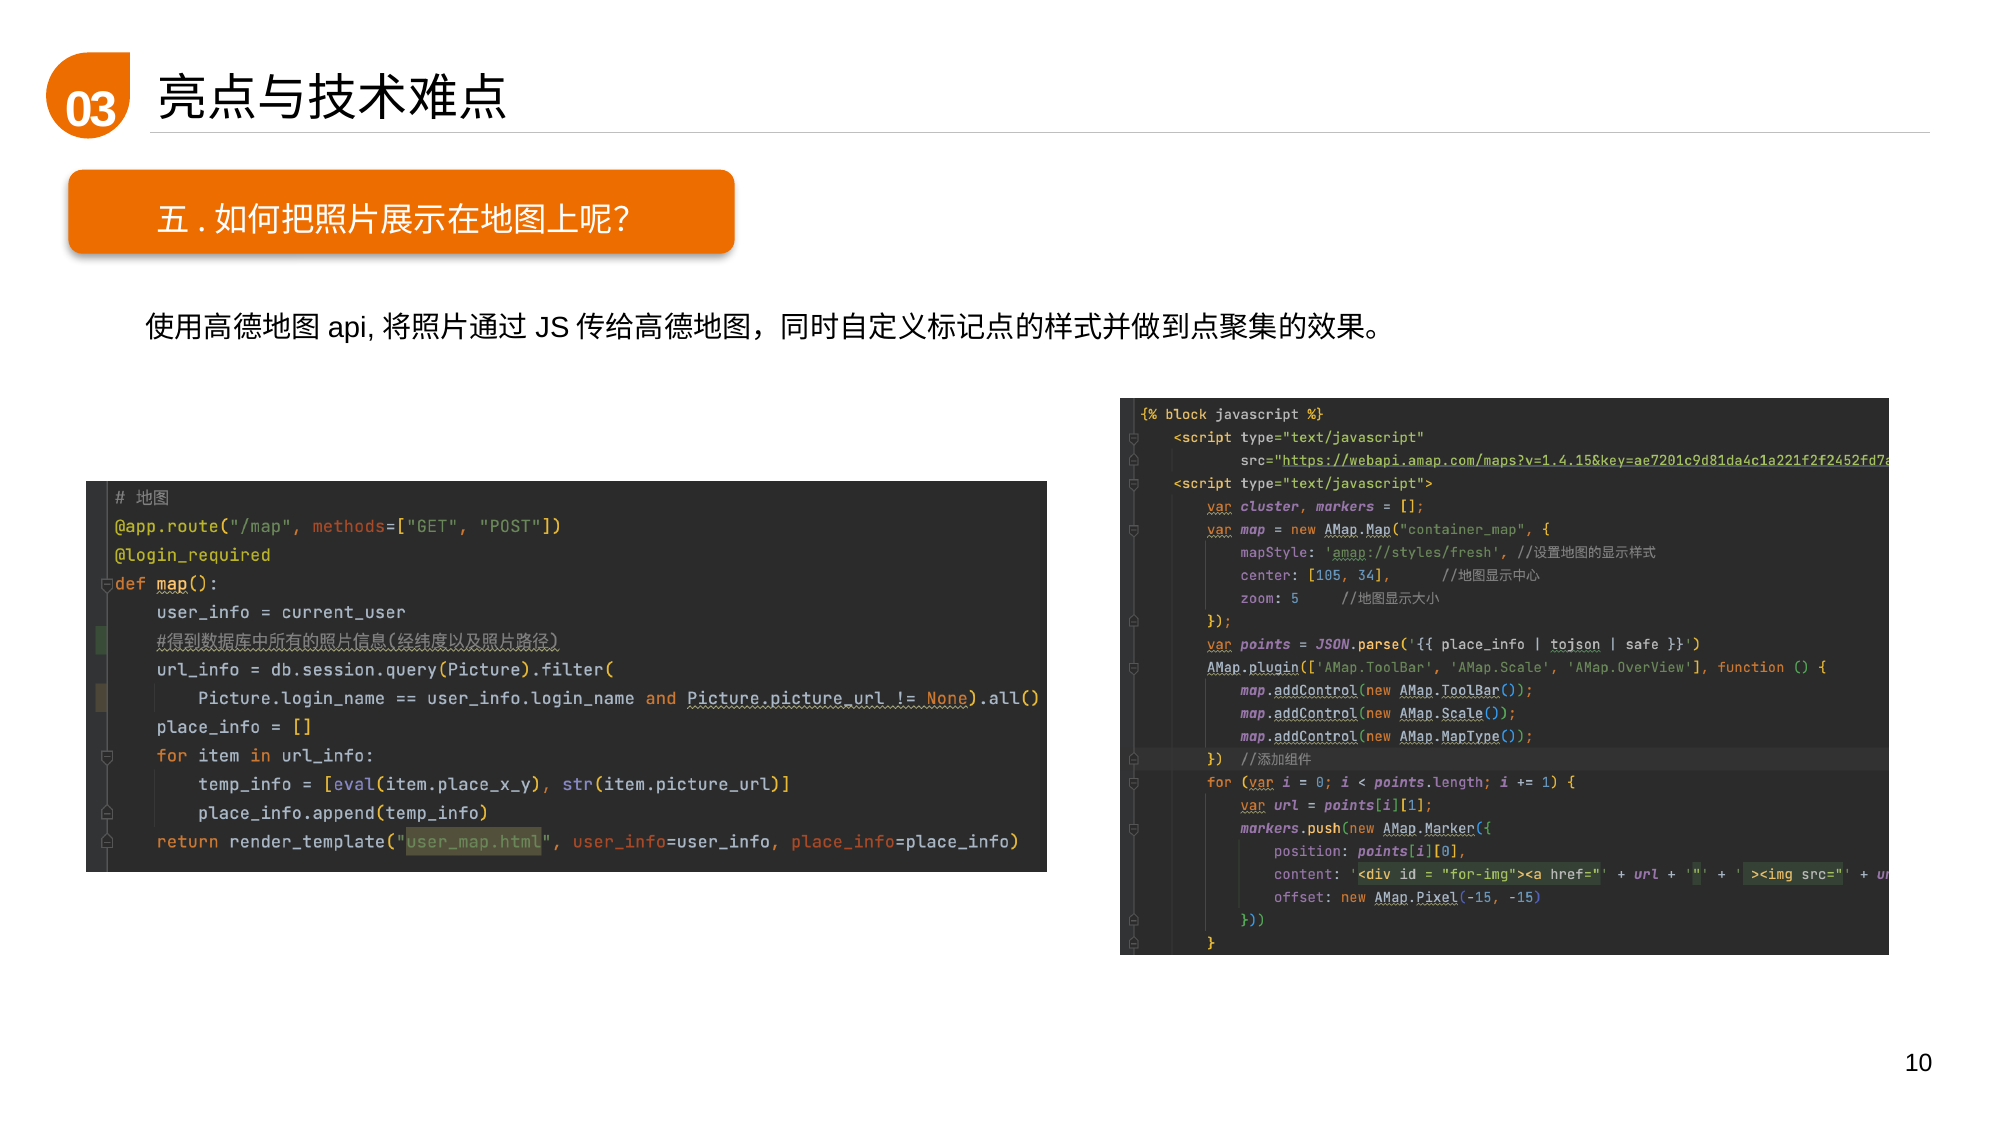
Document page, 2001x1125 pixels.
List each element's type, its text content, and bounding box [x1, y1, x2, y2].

text_box 03 [50, 50, 132, 144]
picture [1120, 398, 1889, 955]
text_box 亮点与技术难点 [143, 39, 523, 133]
text_box 使用高德地图api,将照片通过JS传给高德地图，同时自定义标记点的样式并做到点聚集的效果。 [130, 290, 1668, 351]
picture [86, 481, 1047, 872]
text_box 五.如何把照片展示在地图上呢？ [68, 169, 735, 254]
